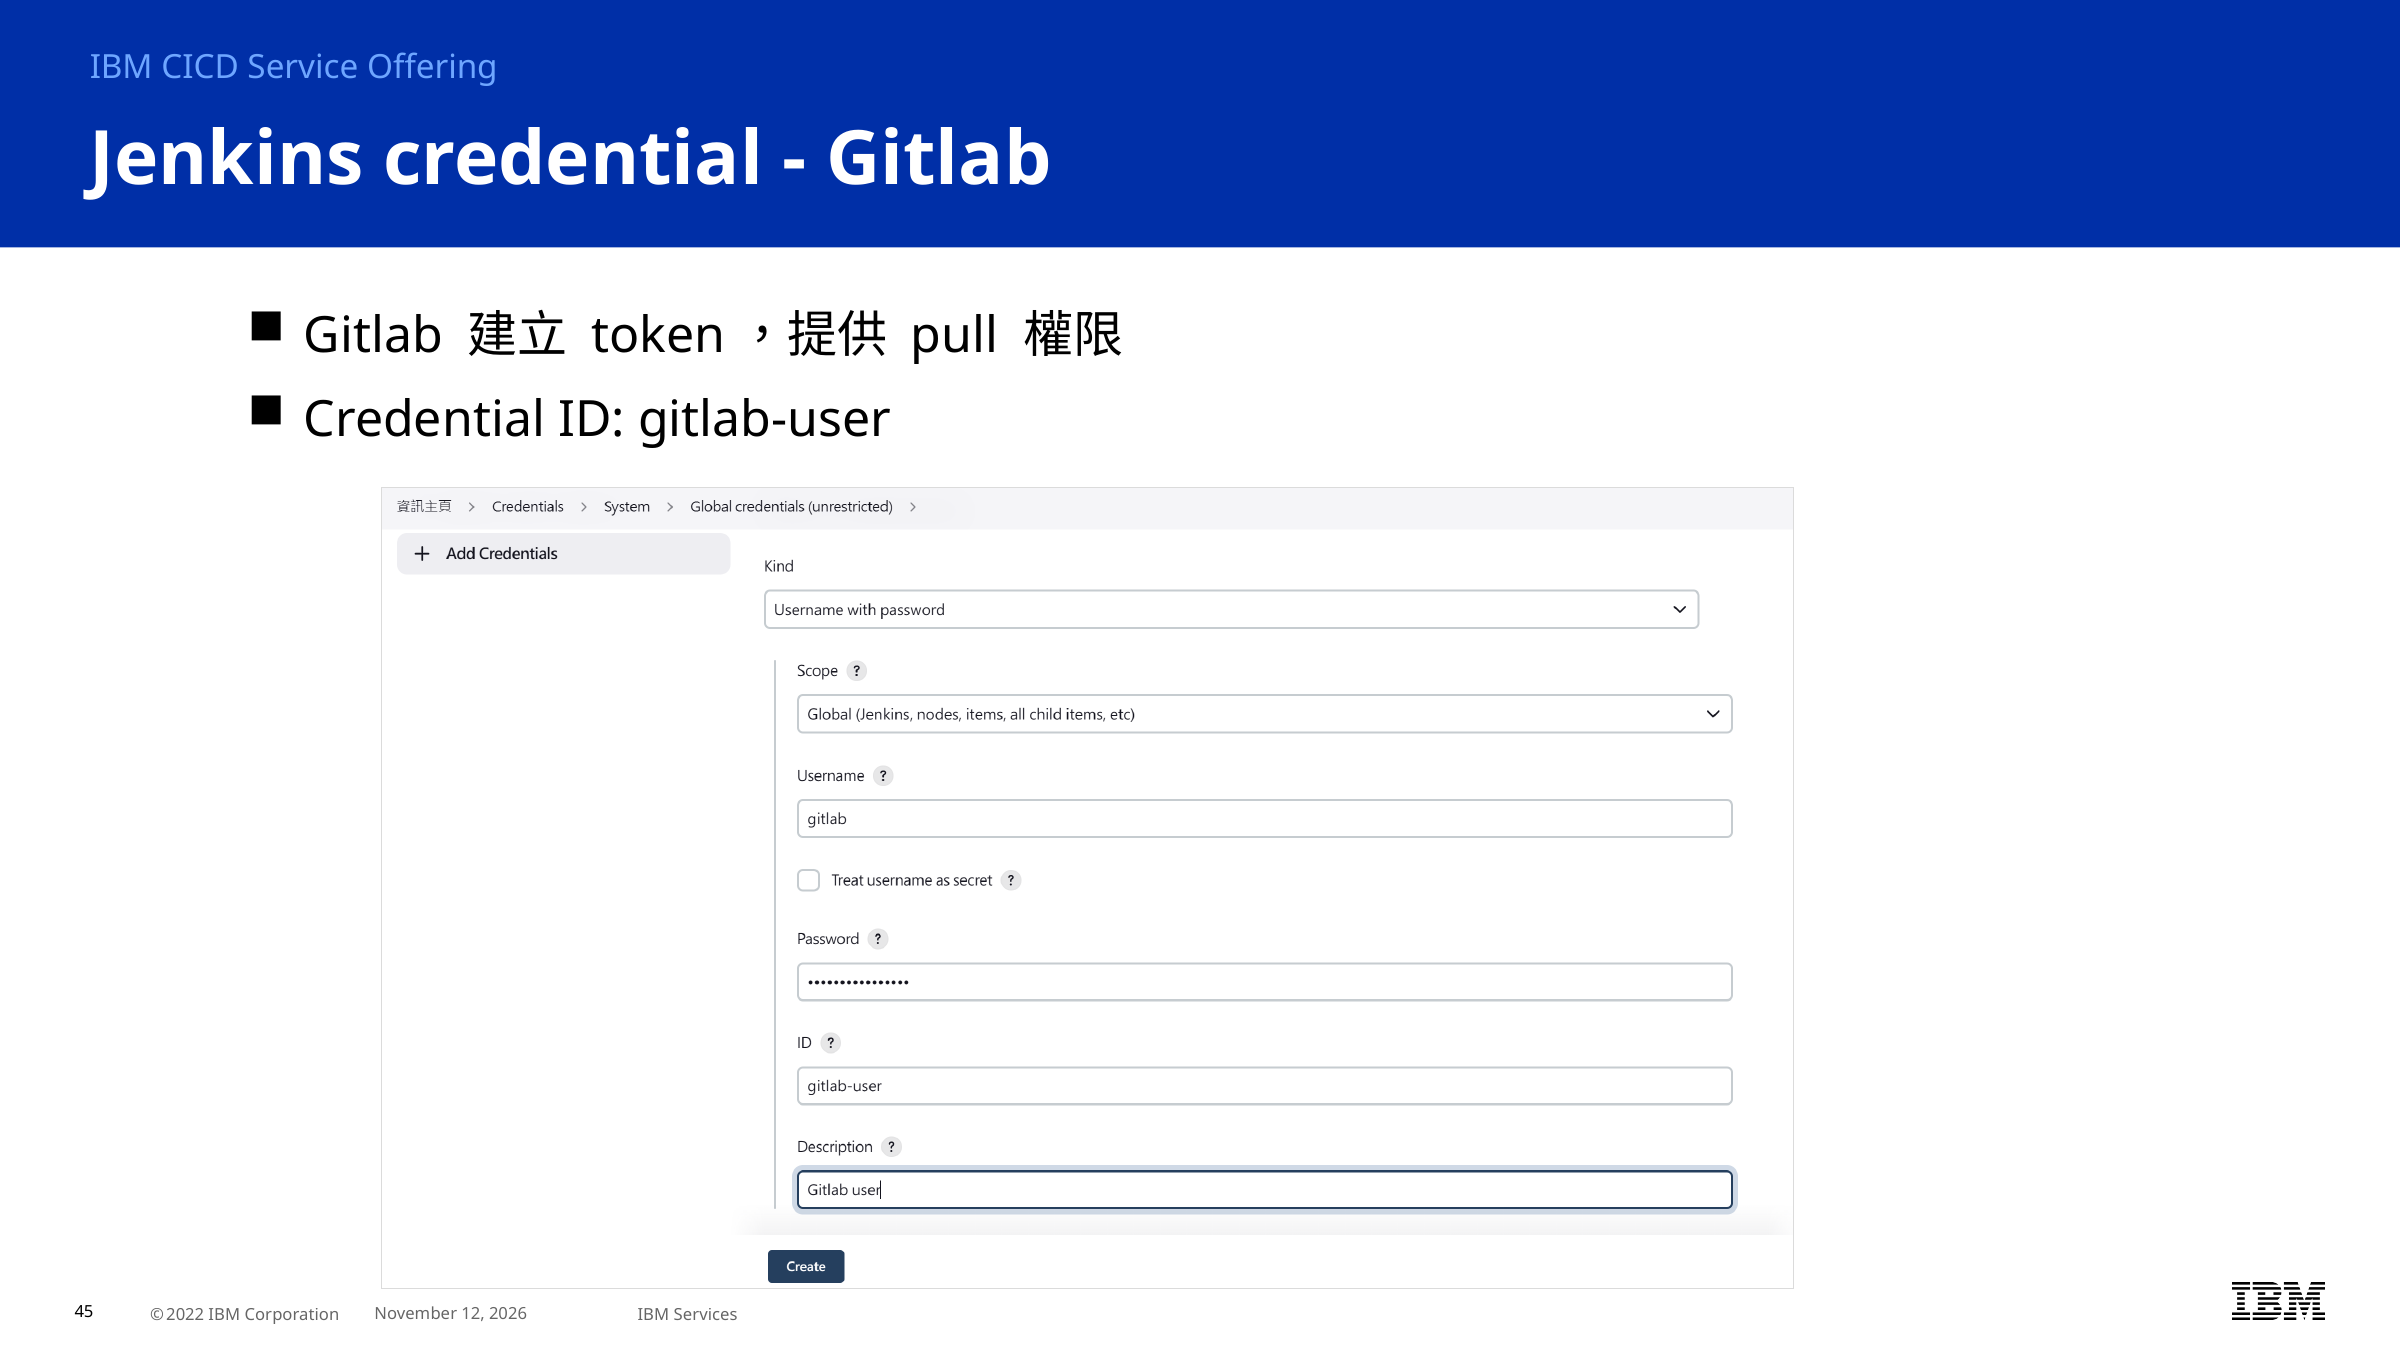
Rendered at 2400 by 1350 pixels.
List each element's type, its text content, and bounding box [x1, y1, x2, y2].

list IBM CICD Service Offering [75, 43, 1155, 89]
text_box Gitlab 建立 token，提供 pull 權限 Credential ID: gitlab-user [157, 300, 2235, 1238]
title Jenkins credential - Gitlab [75, 112, 2100, 300]
picture [381, 487, 1794, 1289]
picture [2232, 1282, 2325, 1320]
